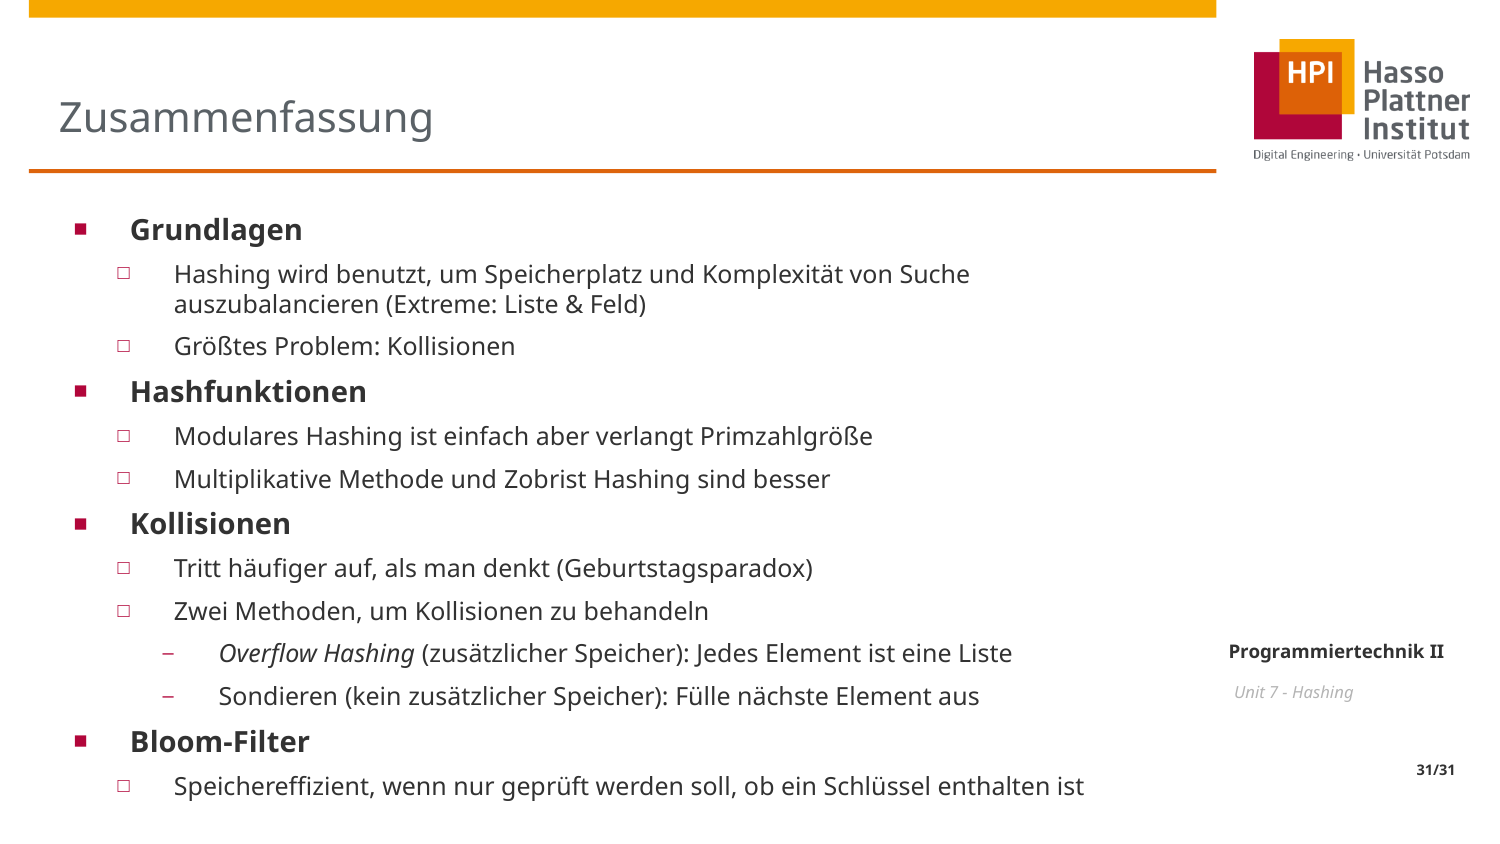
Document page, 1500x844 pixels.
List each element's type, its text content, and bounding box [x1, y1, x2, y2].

list Grundlagen Hashing wird benutzt, um Speicherplatz und Komplexität von Suche auszubalancieren (Extreme: Liste & Feld) Größtes Problem: Kollisionen Hashfunktionen Modulares Hashing ist einfach aber verlangt Primzahlgröße Multiplikative Methode und Zobrist Hashing sind besser Kollisionen Tritt häufiger auf, als man denkt (Geburtstagsparadox) Zwei Methoden, um Kollisionen zu behandeln Overflow Hashing (zusätzlicher Speicher): Jedes Element ist eine Liste Sondieren (kein zusätzlicher Speicher): Fülle nächste Element aus Bloom-Filter Speichereffizient, wenn nur geprüft werden soll, ob ein Schlüssel enthalten ist [58, 203, 1187, 788]
picture [1254, 39, 1470, 161]
title Zusammenfassung [58, 17, 1187, 170]
